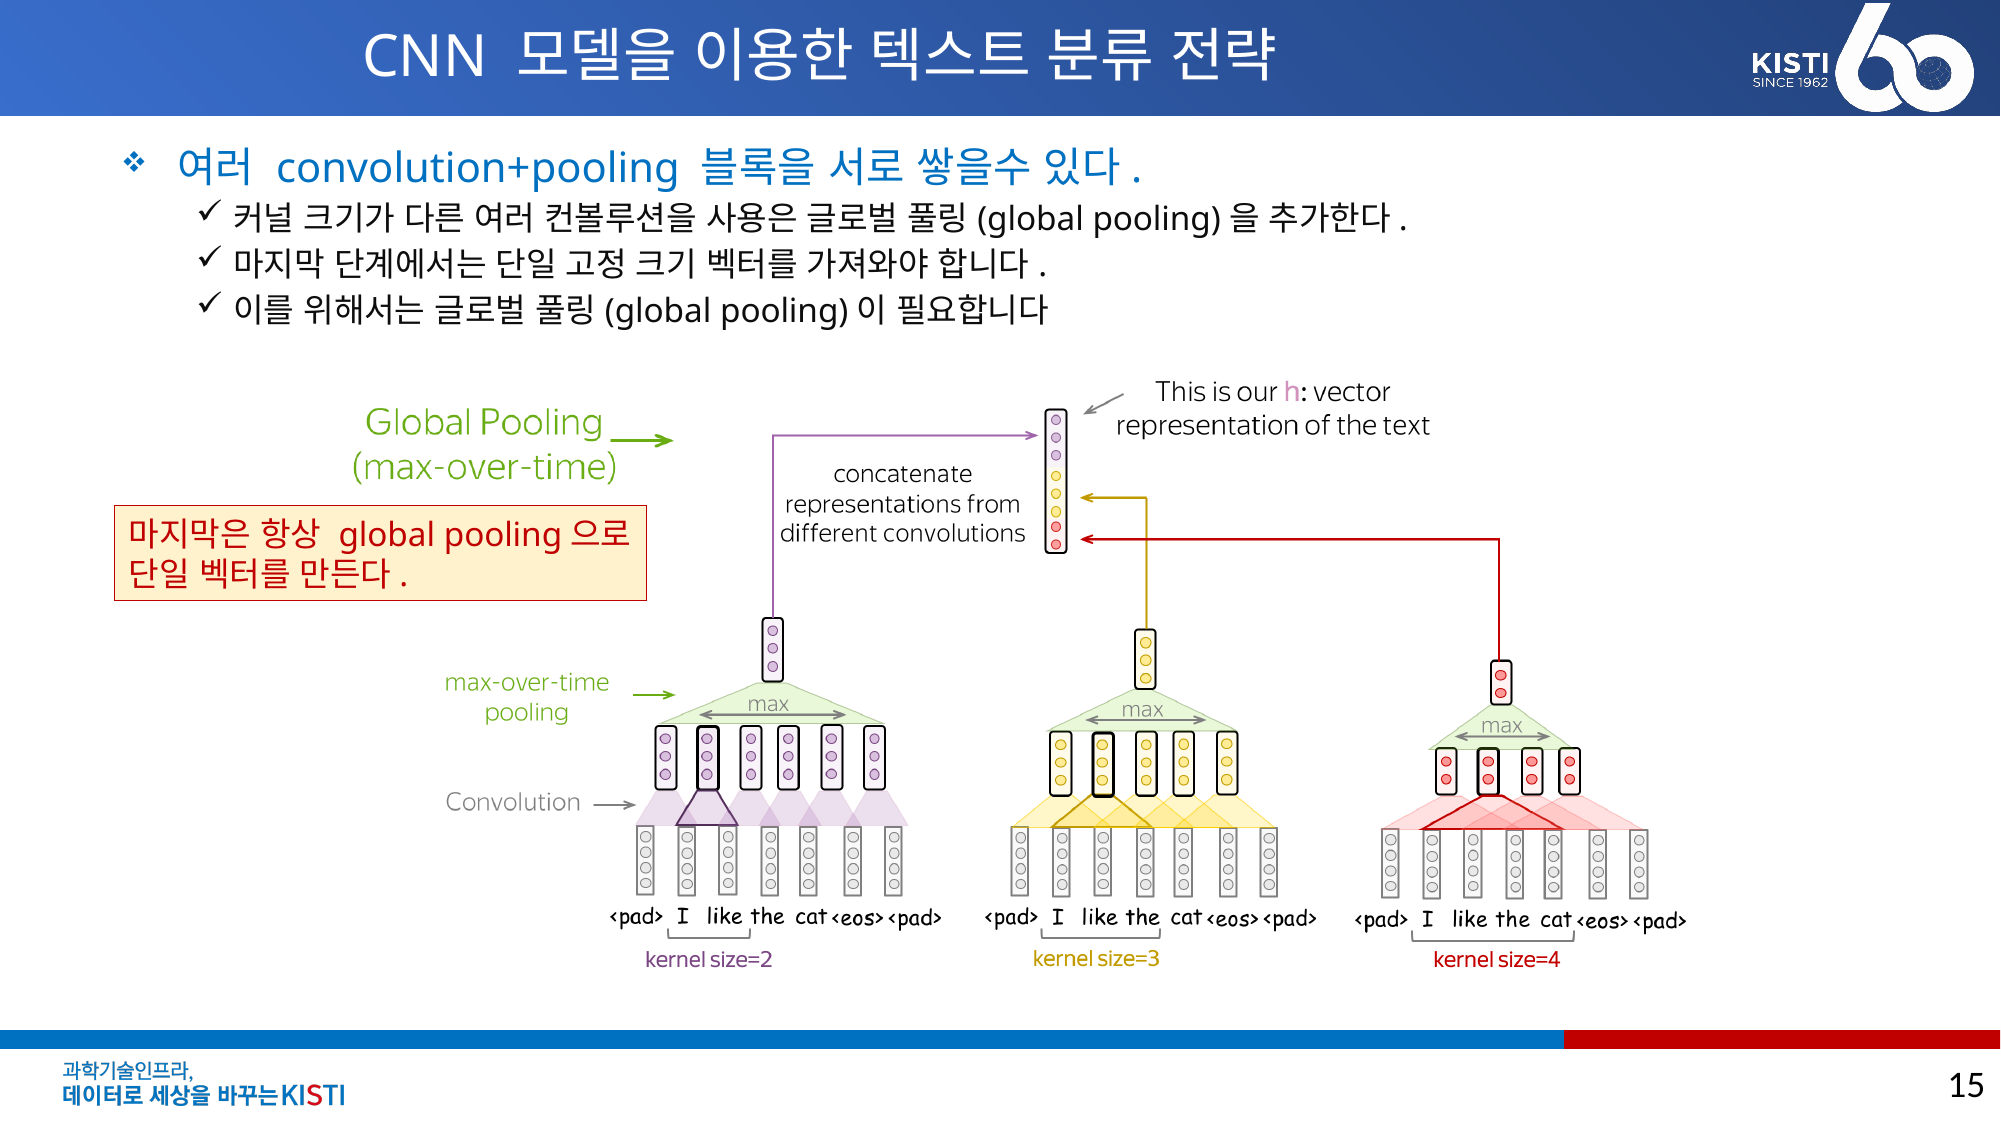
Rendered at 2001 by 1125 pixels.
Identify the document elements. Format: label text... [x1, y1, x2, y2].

title CNN 모델을 이용한 텍스트 분류 전략 [0, 0, 1656, 116]
text_box 마지막은 항상 global pooling으로 단일 벡터를 만든다. [114, 505, 439, 601]
list 여러 convolution+pooling 블록을 서로 쌓을수 있다. 커널 크기가 다른 여러 컨볼루션을 사용은 글로벌 풀링(global pooling)을 추가한다. 마지막 단계에서는 단일 고정 크기 벡터를 가져와야 합니다. 이를 위해서는 글로벌 풀링(global pooling)이 필요합니다 [106, 138, 2000, 1009]
slide_number 15 [1647, 1053, 2000, 1113]
picture [63, 1061, 344, 1106]
picture [1753, 3, 1974, 112]
picture [347, 374, 1697, 973]
